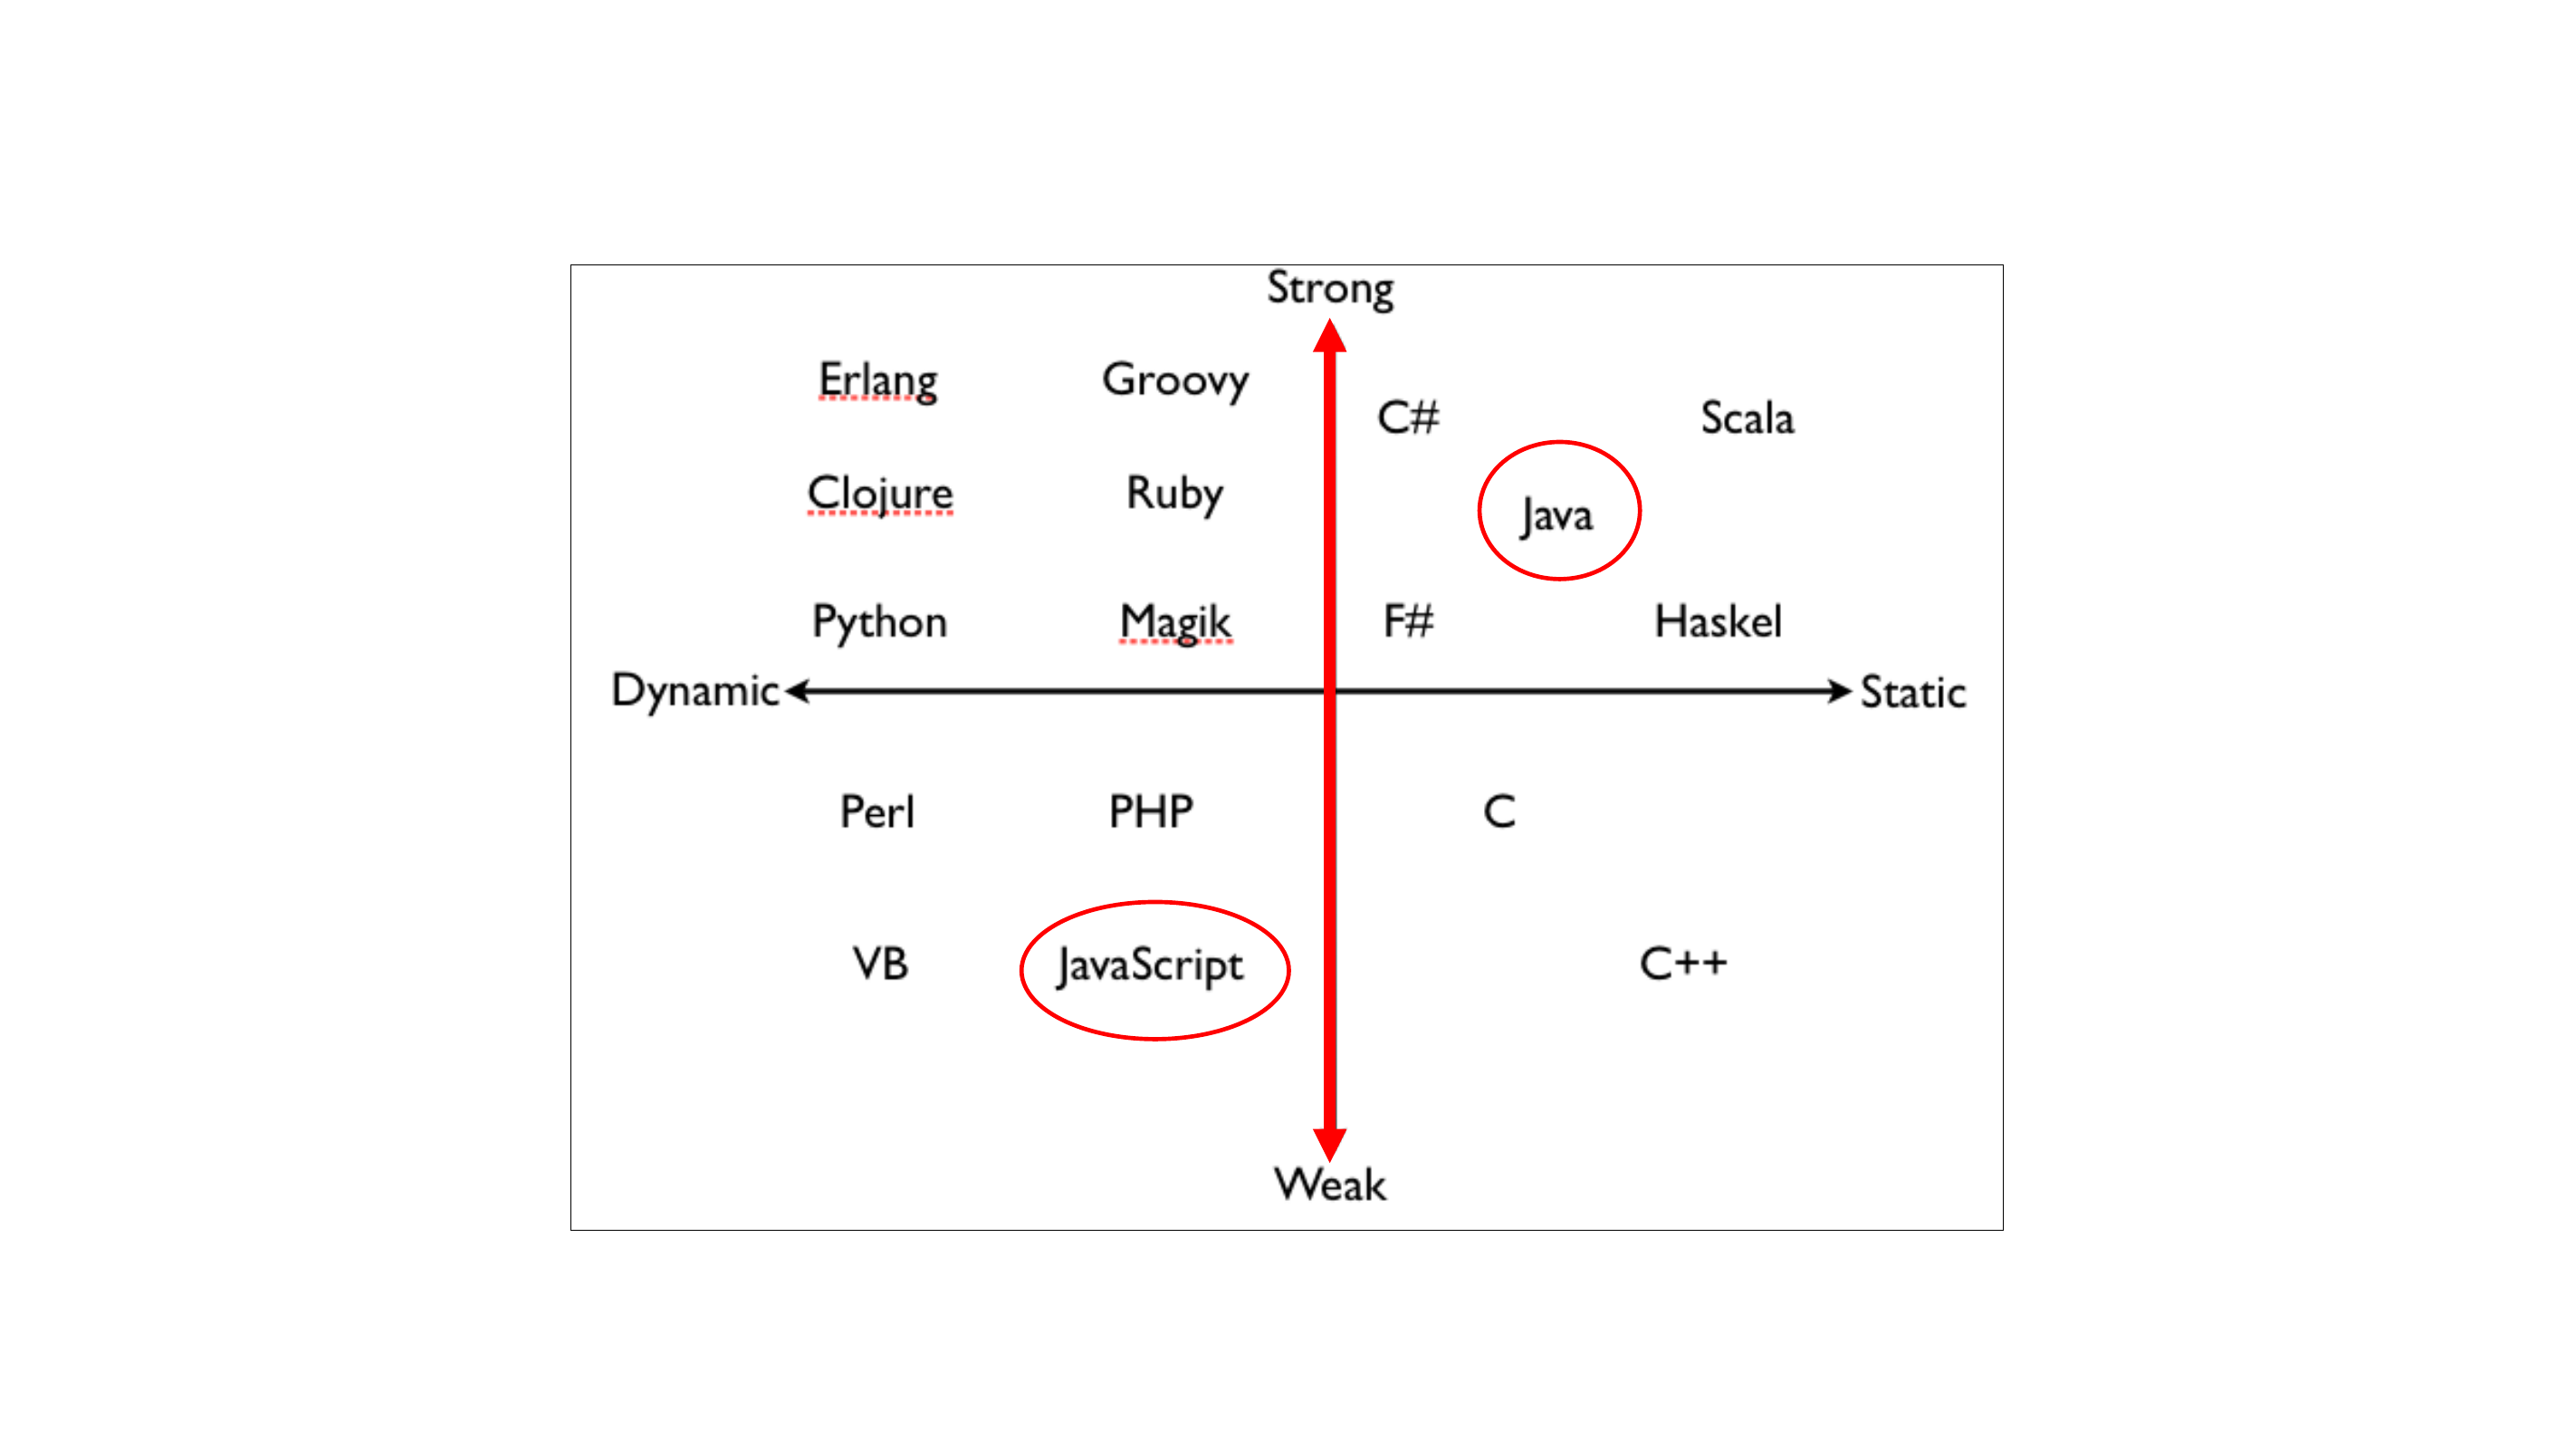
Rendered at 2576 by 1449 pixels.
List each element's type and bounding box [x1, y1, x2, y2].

picture [570, 264, 2005, 1231]
